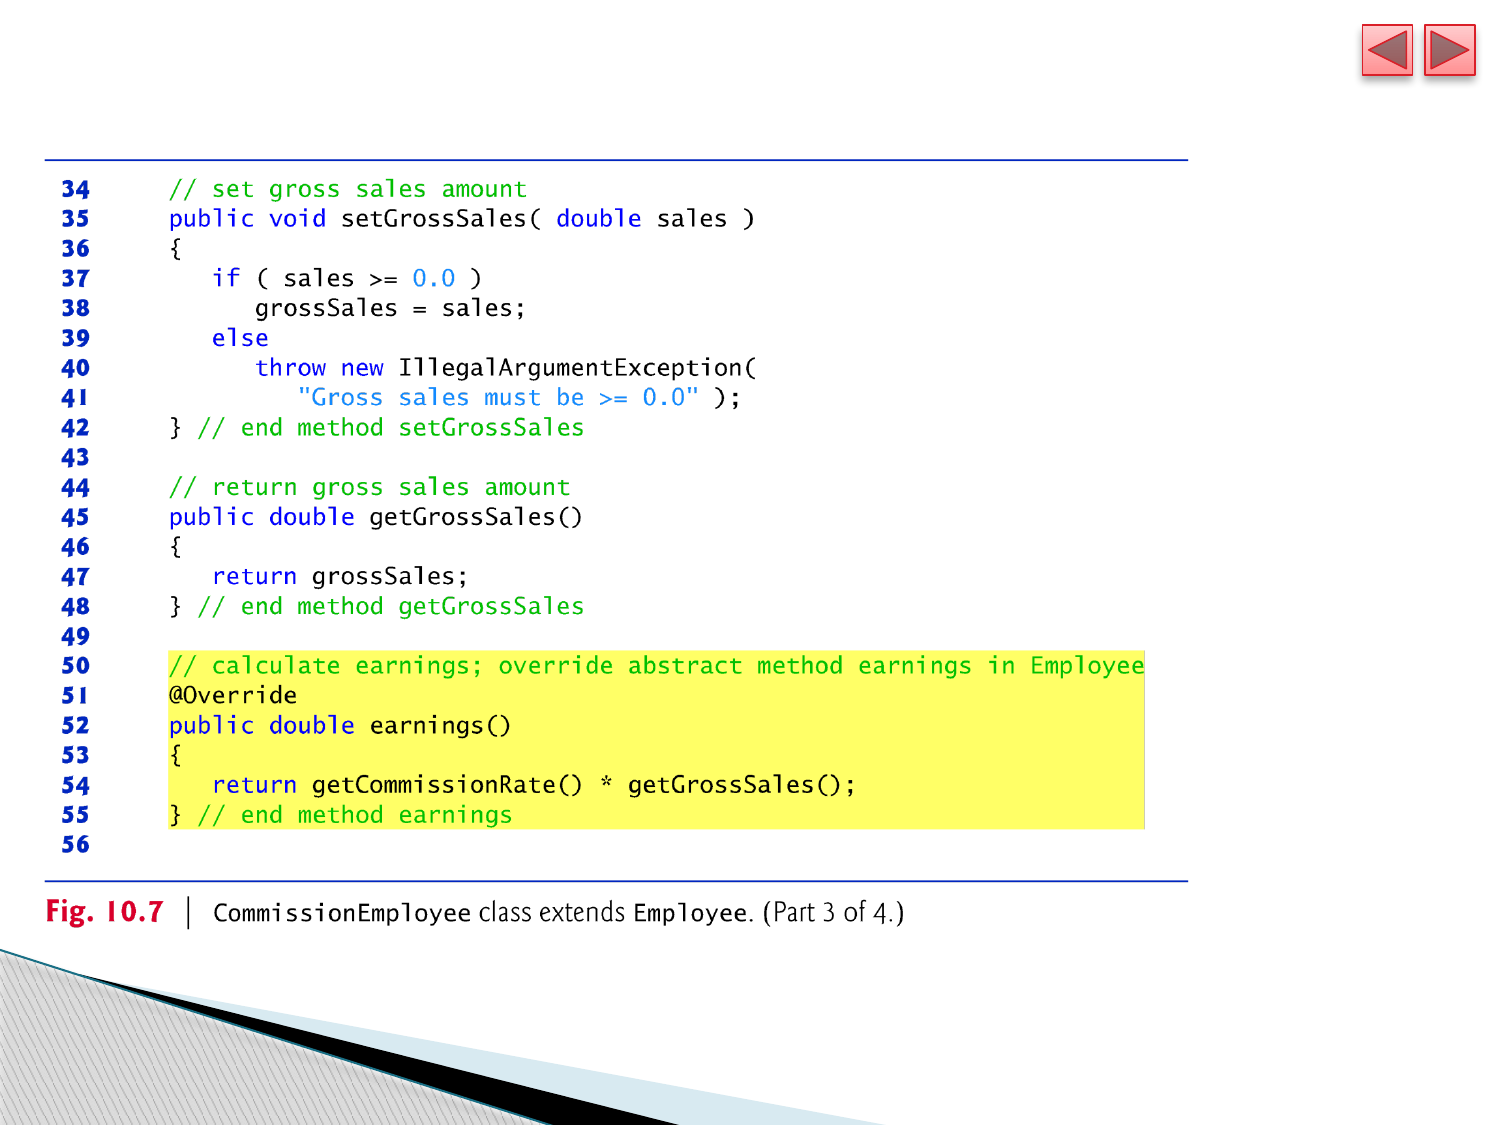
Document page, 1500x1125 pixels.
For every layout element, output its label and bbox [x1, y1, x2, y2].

picture [0, 106, 1500, 1018]
